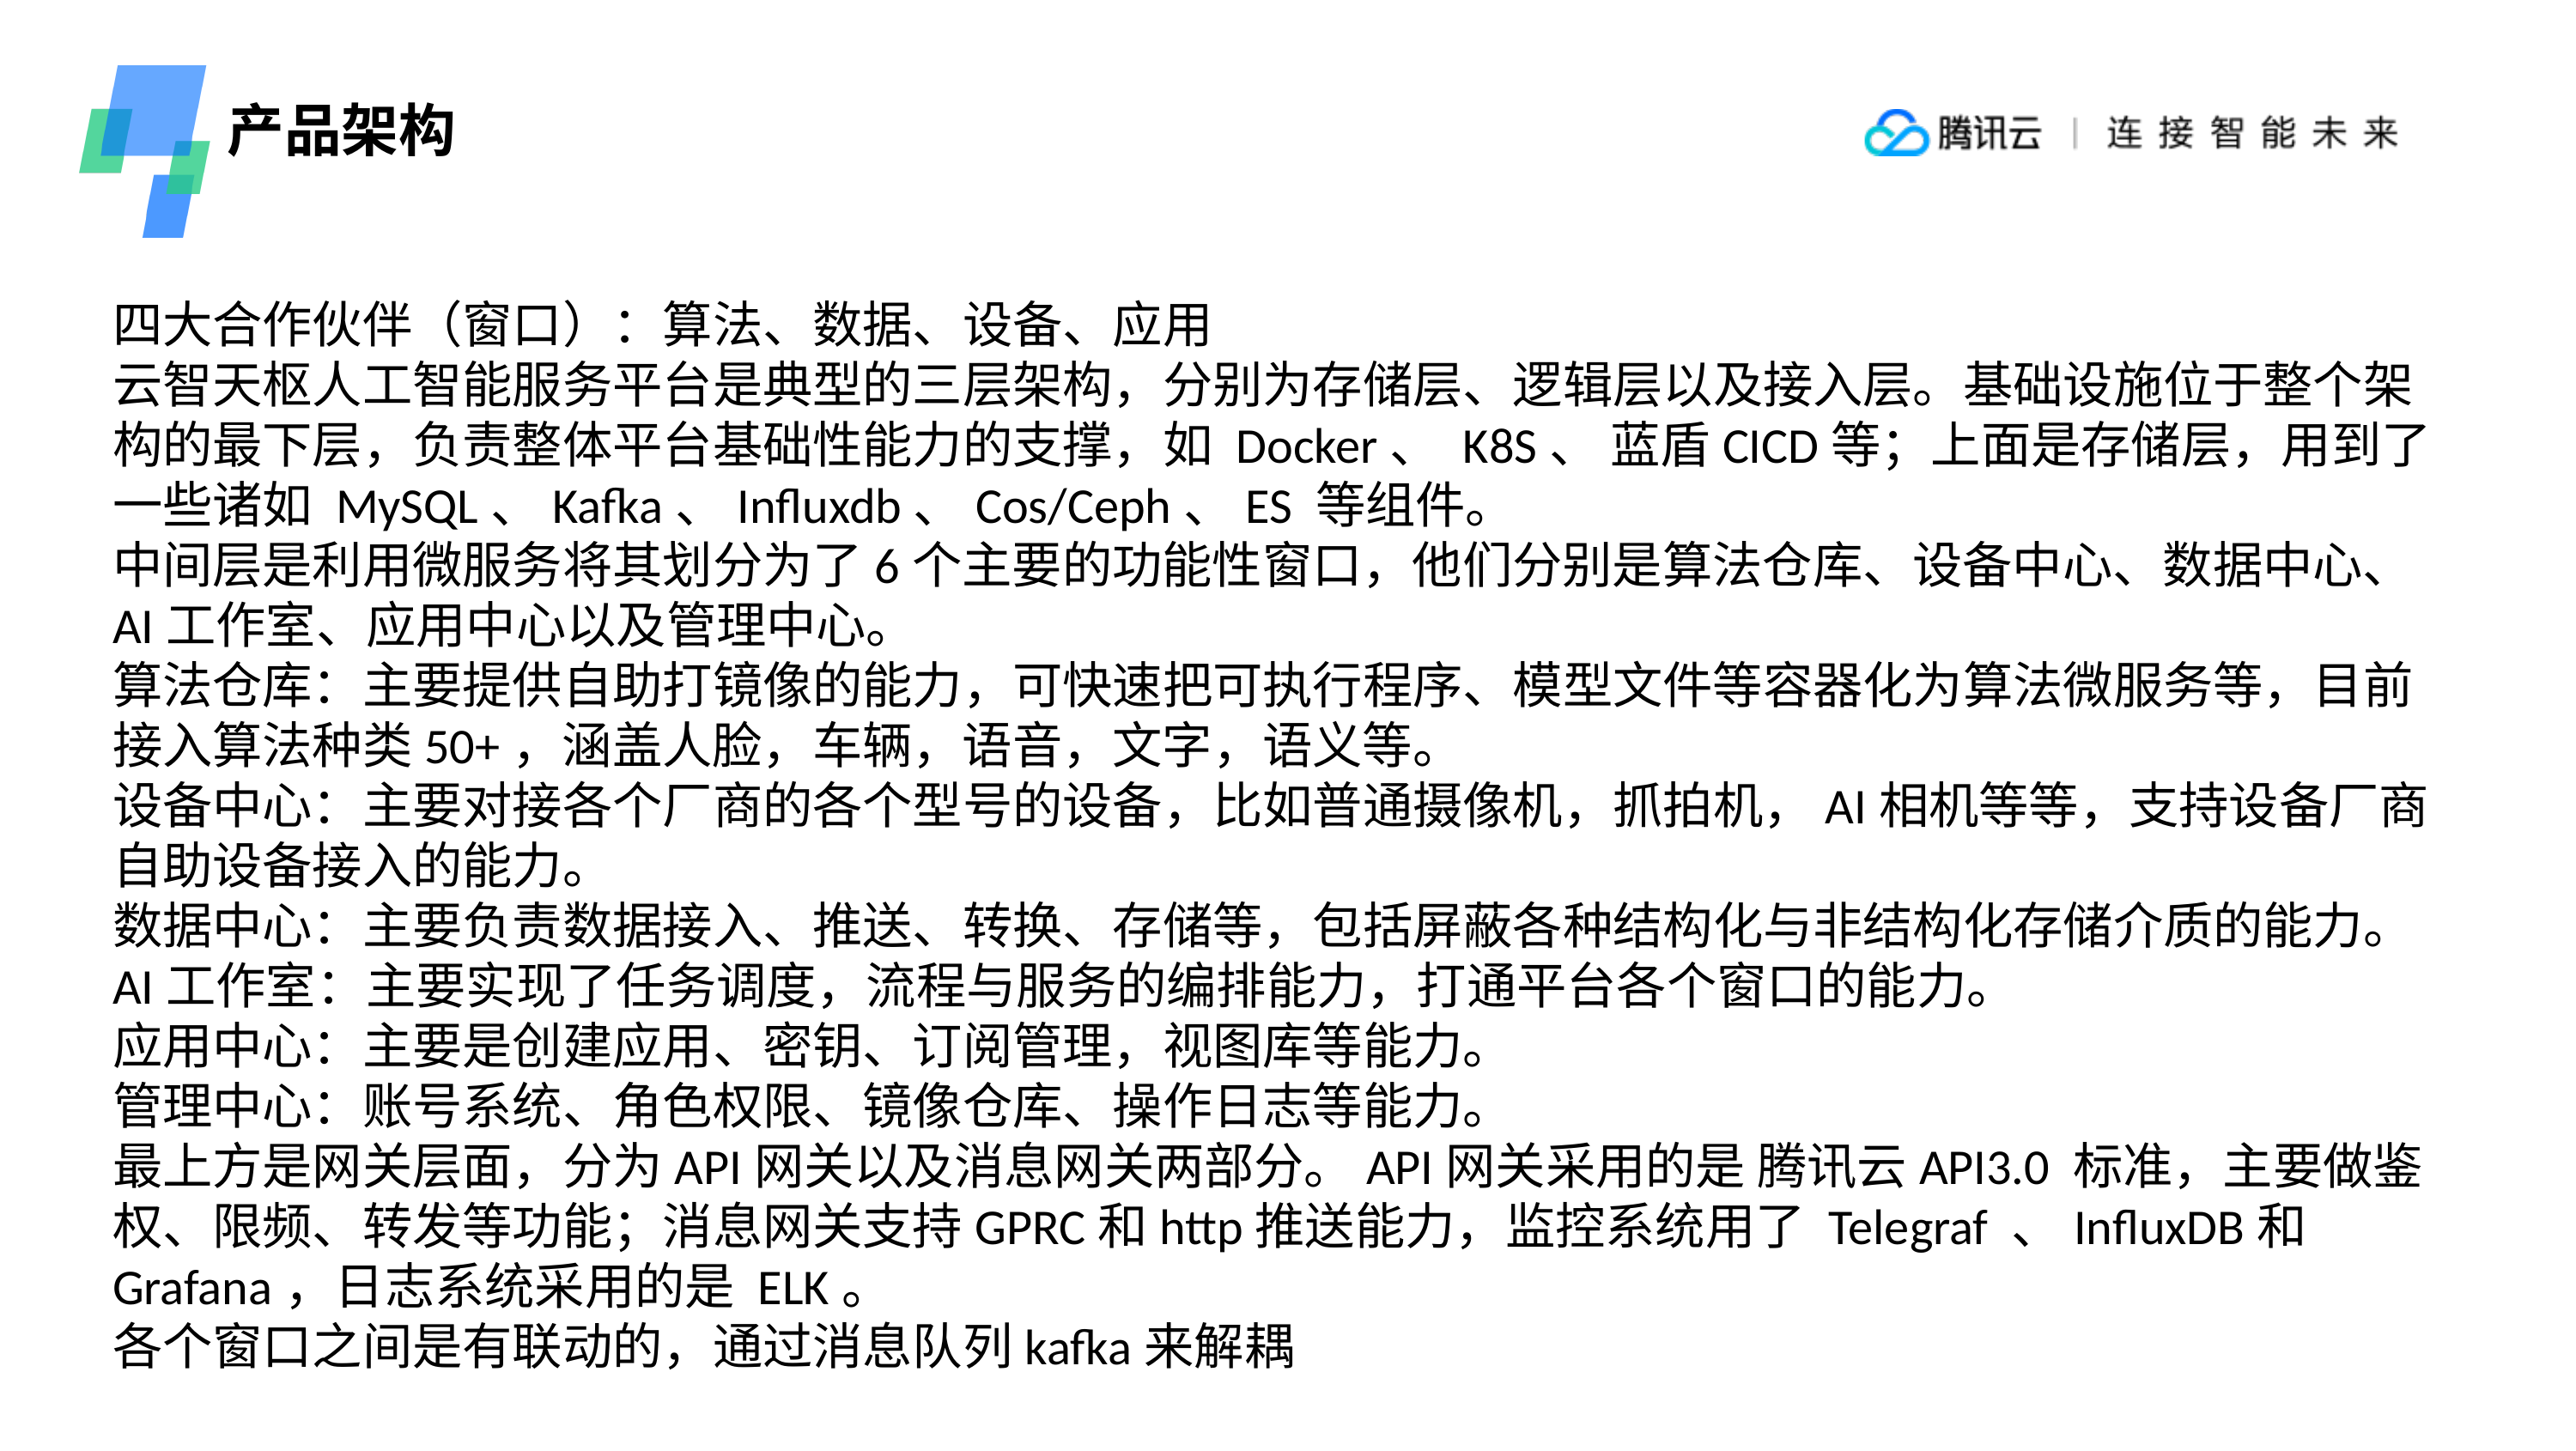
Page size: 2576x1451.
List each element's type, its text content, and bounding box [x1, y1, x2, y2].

picture [79, 65, 215, 238]
picture [1847, 109, 2423, 156]
text_box 产品架构 [215, 88, 801, 170]
text_box 四大合作伙伴（窗口）：算法、数据、设备、应用 云智天枢人工智能服务平台是典型的三层架构，分别为存储层、逻辑层以及接入层。基础设施位于整个架构的最下层，负责整体平台基础性能力的支撑，如 Docker、 K8S、 蓝盾CICD等；上面是存储层，用到了一些诸如 MySQL、Kafka、Influxdb、Cos/Ceph、ES 等组件。 中间层是利用微服务将其划分为了6个主要的功能性窗口，他们分别是算法仓库、设备中心、数据中心、AI工作室、应用中心以及管理中心。 算法仓库：主要提供自助打镜像的能力，可快速把可执行程序、模型文件等容器化为算法微服务等，目前接入算法种类50+，涵盖人脸，车辆，语音，文字，语义等。 设备中心：主要对接各个厂商的各个型号的设备，比如普通摄像机，抓拍机，AI相机等等，支持设备厂商自助设备接入的能力。 数据中心：主要负责数据接入、推送、转换、存储等，包括屏蔽各种结构化与非结构化存储介质的能力。 AI工作室：主要实现了任务调度，流程与服务的编排能力，打通平台各个窗口的能力。 应用中心：主要是创建应用、密钥、订阅管理，视图库等能力。 管理中心：账号系统、角色权限、镜像仓库、操作日志等能力。 最上方是网关层面，分为API网关以及消息网关两部分。API网关采用的是 腾讯云API3.0 标准，主要做鉴权、限频、转发等功能；消息网关支持GPRC和http推送能力，监控系统用了 Telegraf 、InfluxDB和Grafana，日志系统采用的是 ELK。 各个窗口之间是有联动的，通过消息队列kafka来解耦 [100, 286, 2465, 1381]
